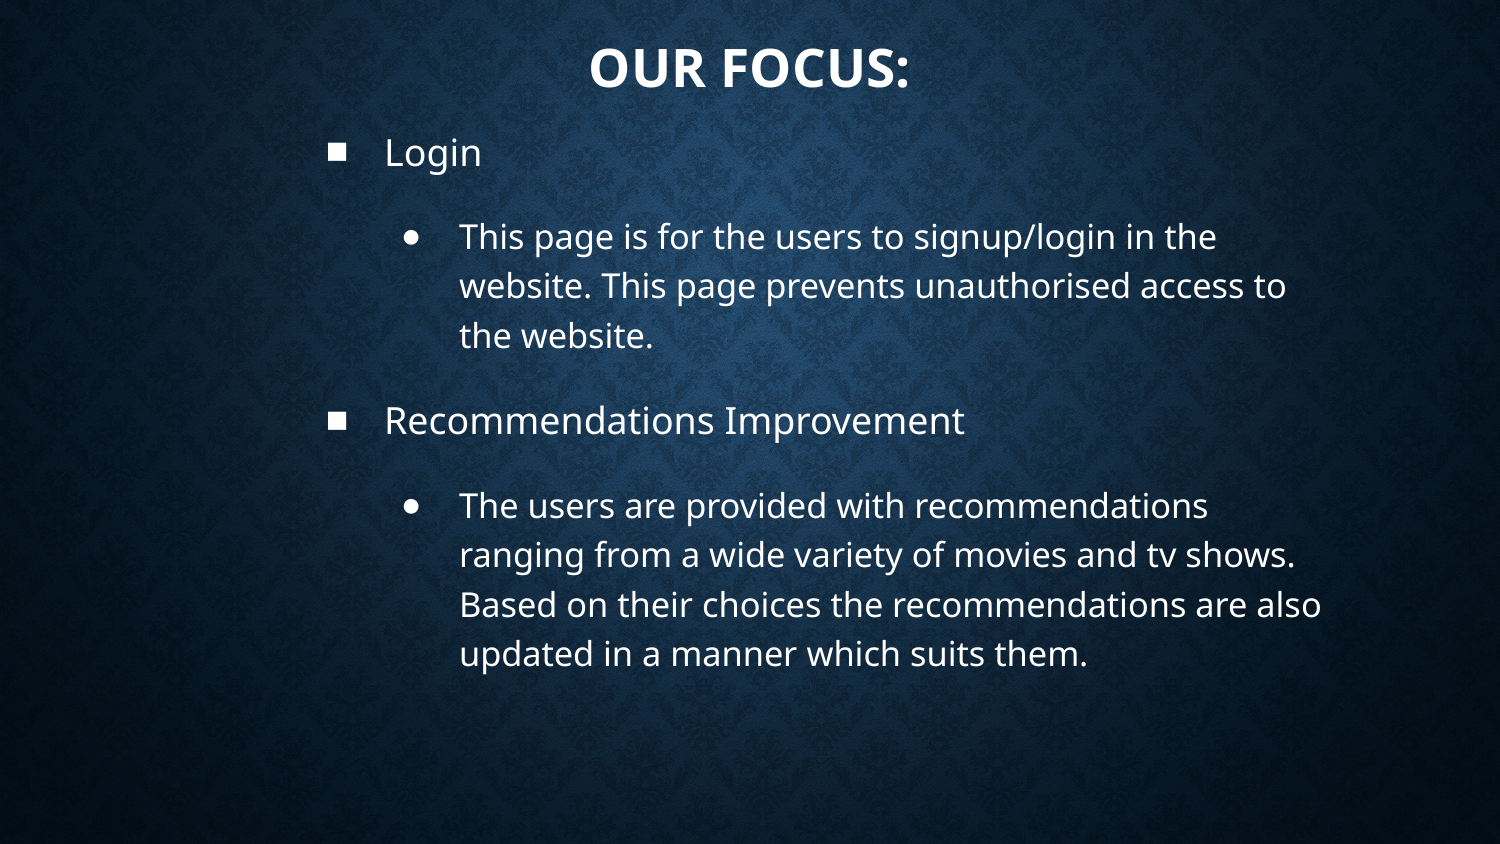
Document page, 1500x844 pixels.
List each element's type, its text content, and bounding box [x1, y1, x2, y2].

list Login This page is for the users to signup/login in the website. This page prevents unauthorised access to the website. Recommendations Improvement The users are provided with recommendations ranging from a wide variety of movies and tv shows. Based on their choices the recommendations are also updated in a manner which suits them. [144, 104, 1356, 642]
title OUR FOCUS: [116, 26, 1383, 105]
picture [0, 0, 1500, 844]
